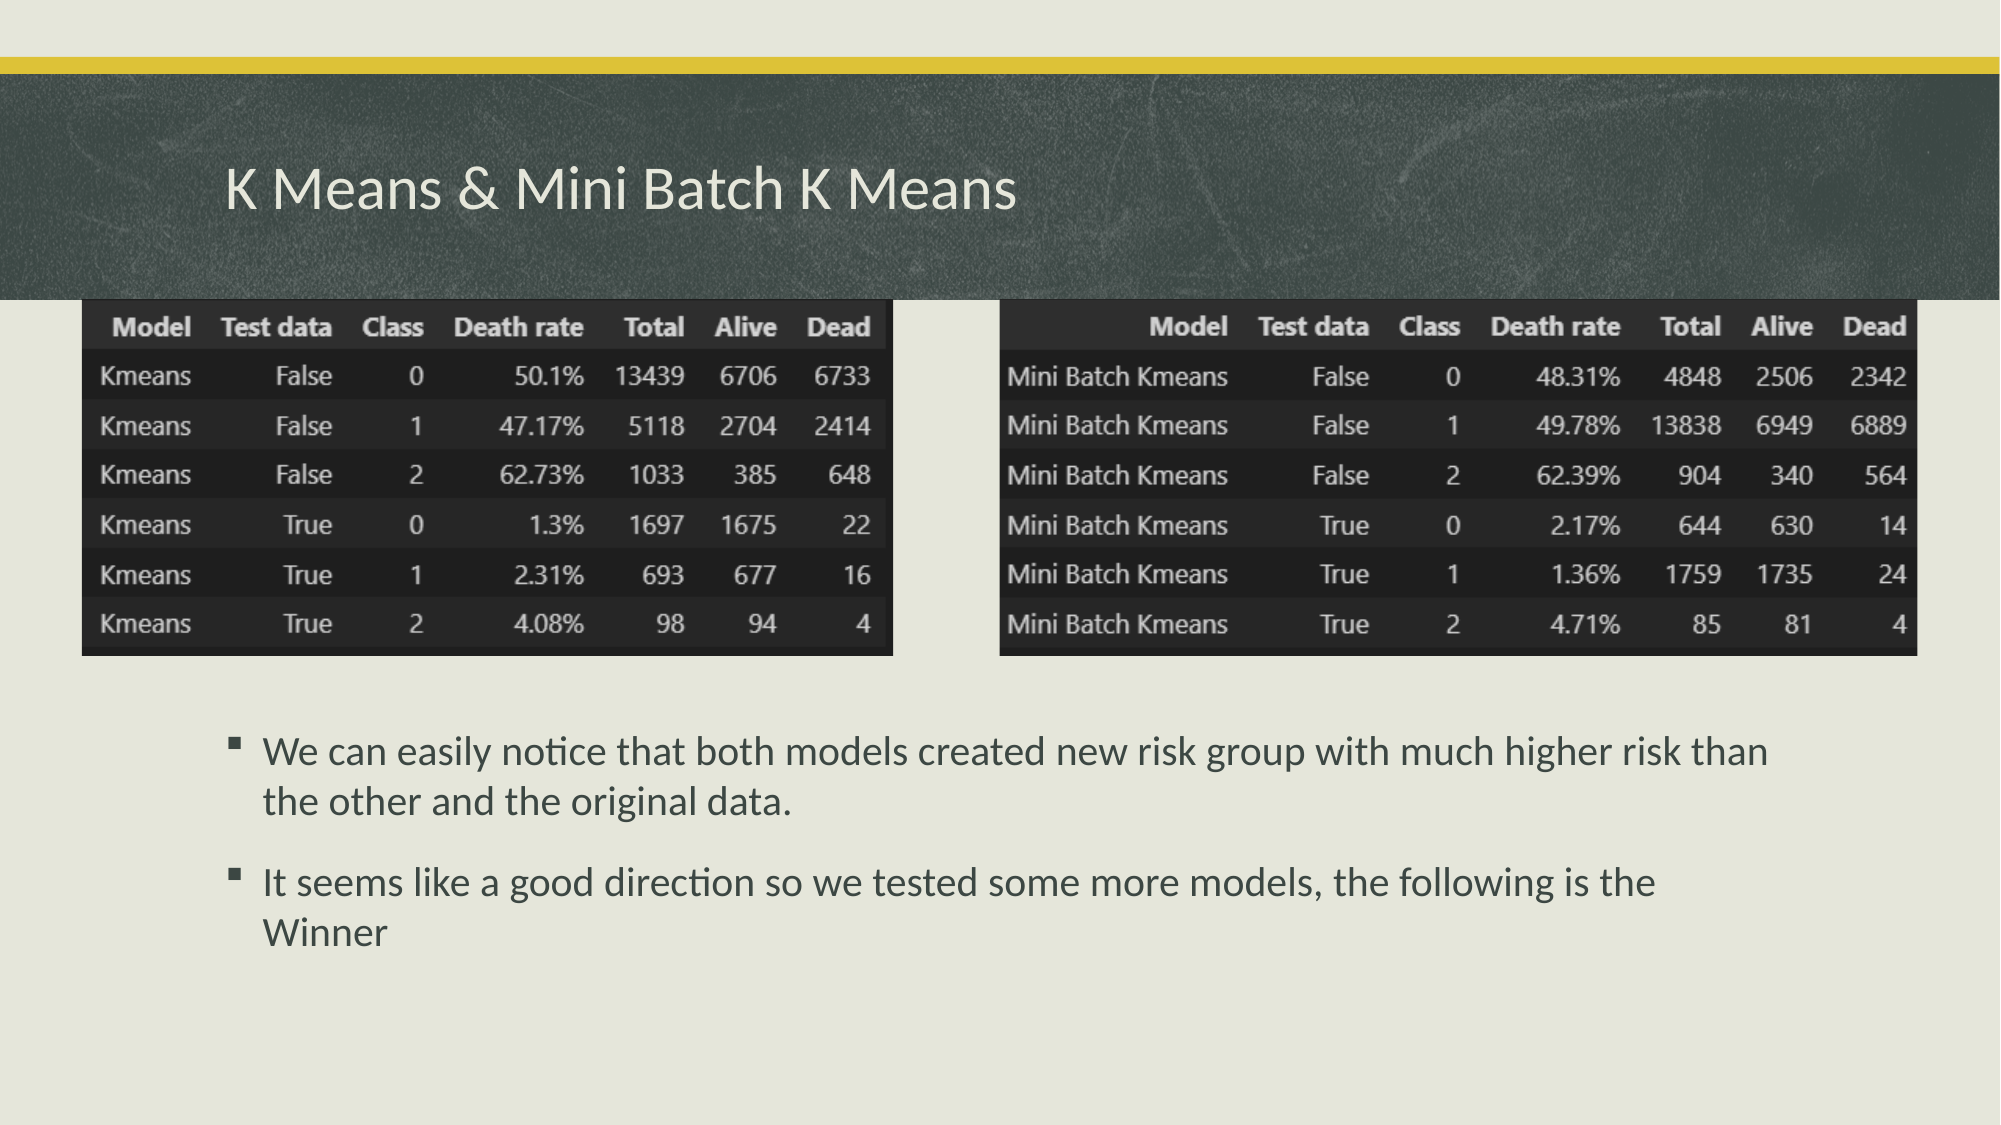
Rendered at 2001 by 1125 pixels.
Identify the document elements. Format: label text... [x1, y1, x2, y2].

list We can easily notice that both models created new risk group with much higher risk than the other and the original data. It seems like a good direction so we tested some more models, the following is the Winner [210, 715, 1790, 1014]
picture [0, 74, 2000, 656]
title K Means & Mini Batch K Means [210, 76, 1790, 300]
